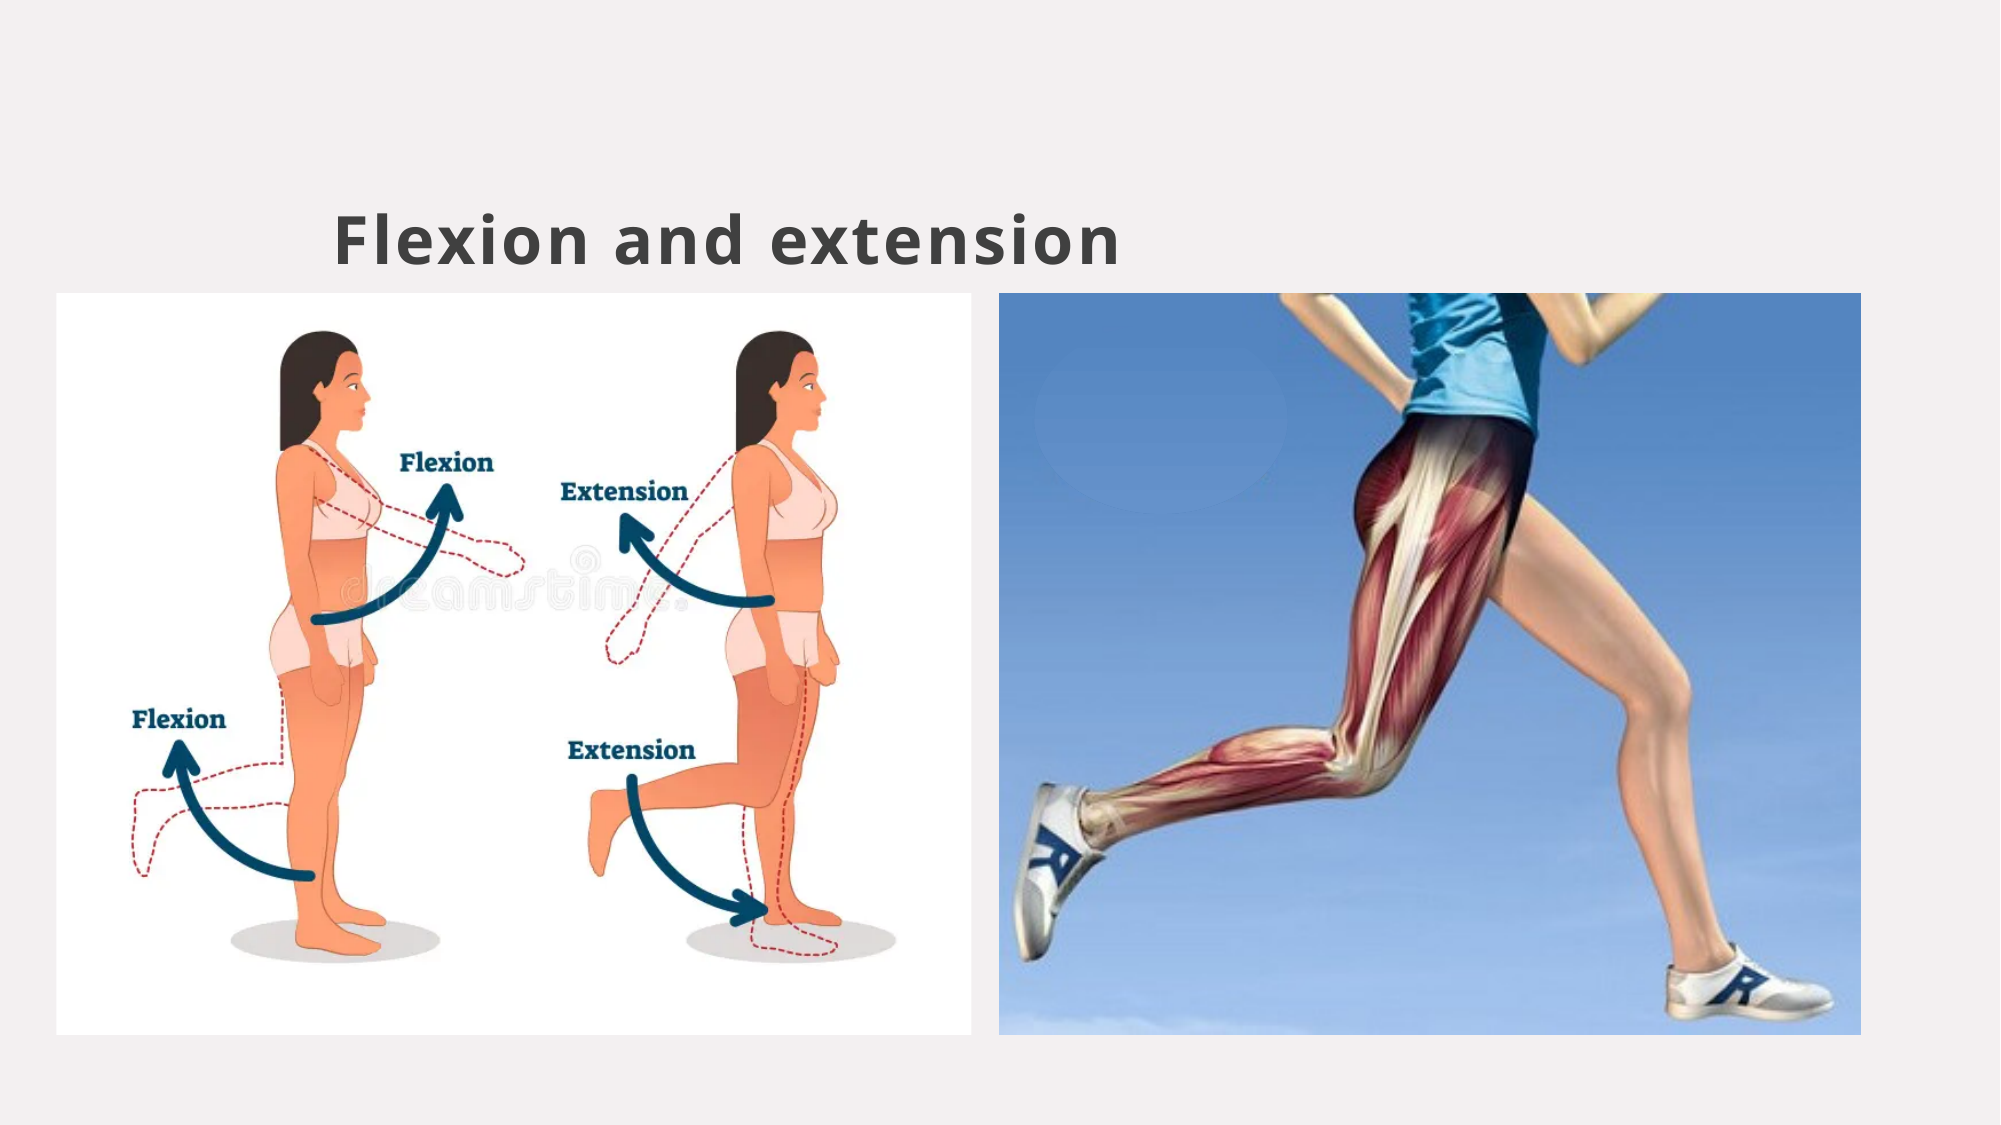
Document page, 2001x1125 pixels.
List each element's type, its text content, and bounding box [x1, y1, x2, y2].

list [56, 292, 972, 1035]
picture [999, 292, 1862, 1035]
title Flexion and extension [315, 72, 1754, 294]
